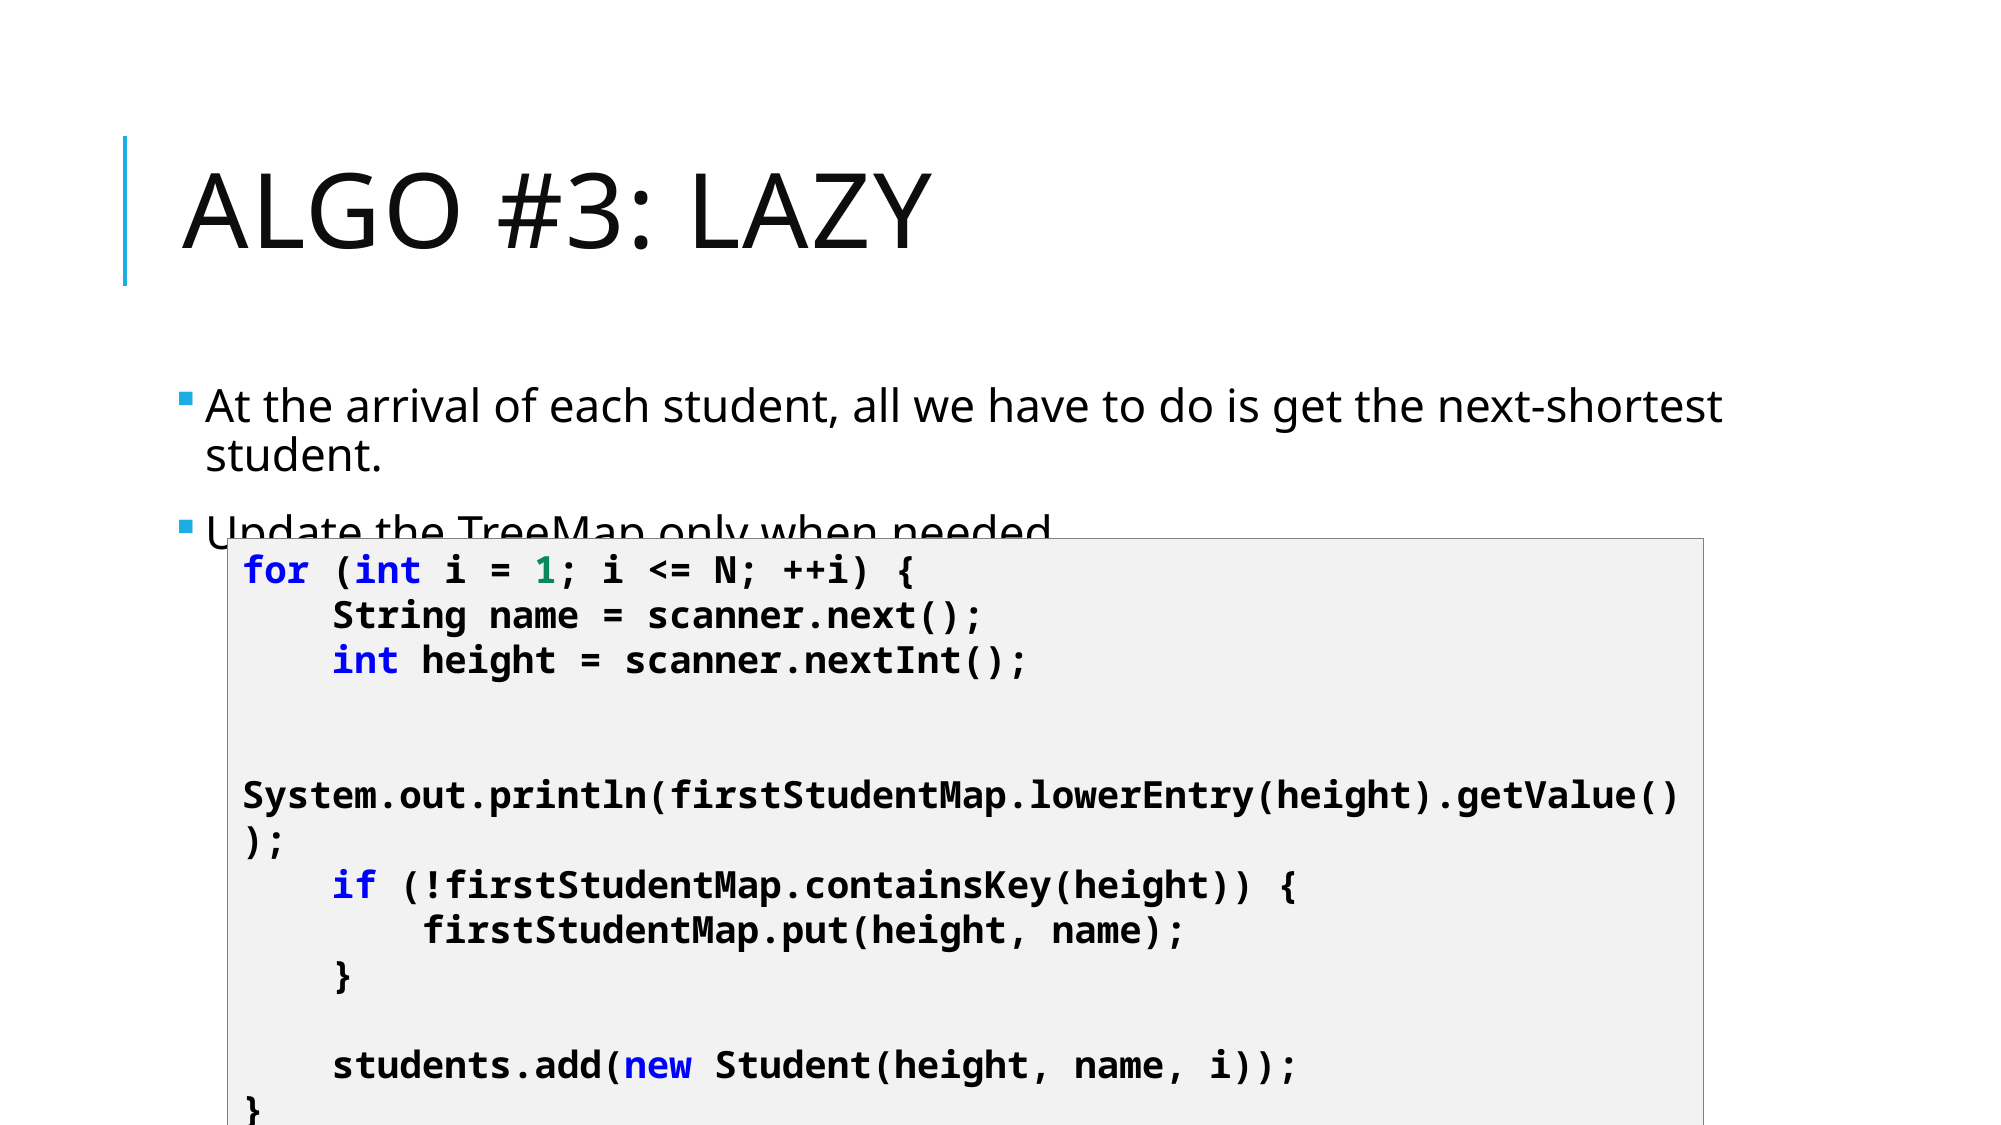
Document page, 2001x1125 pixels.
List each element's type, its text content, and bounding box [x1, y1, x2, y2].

text_box for (int i = 1; i <= N; ++i) { String name = scanner.next(); int height = scanner.nextInt(); System.out.println(firstStudentMap.lowerEntry(height).getValue()); if (!firstStudentMap.containsKey(height)) { firstStudentMap.put(height, name); } students.add(new Student(height, name, i)); } [227, 538, 1704, 1125]
list At the arrival of each student, all we have to do is get the next-shortest student. Update the TreeMap only when needed. [168, 375, 1763, 1035]
title Algo #3: Lazy [168, 96, 1763, 342]
